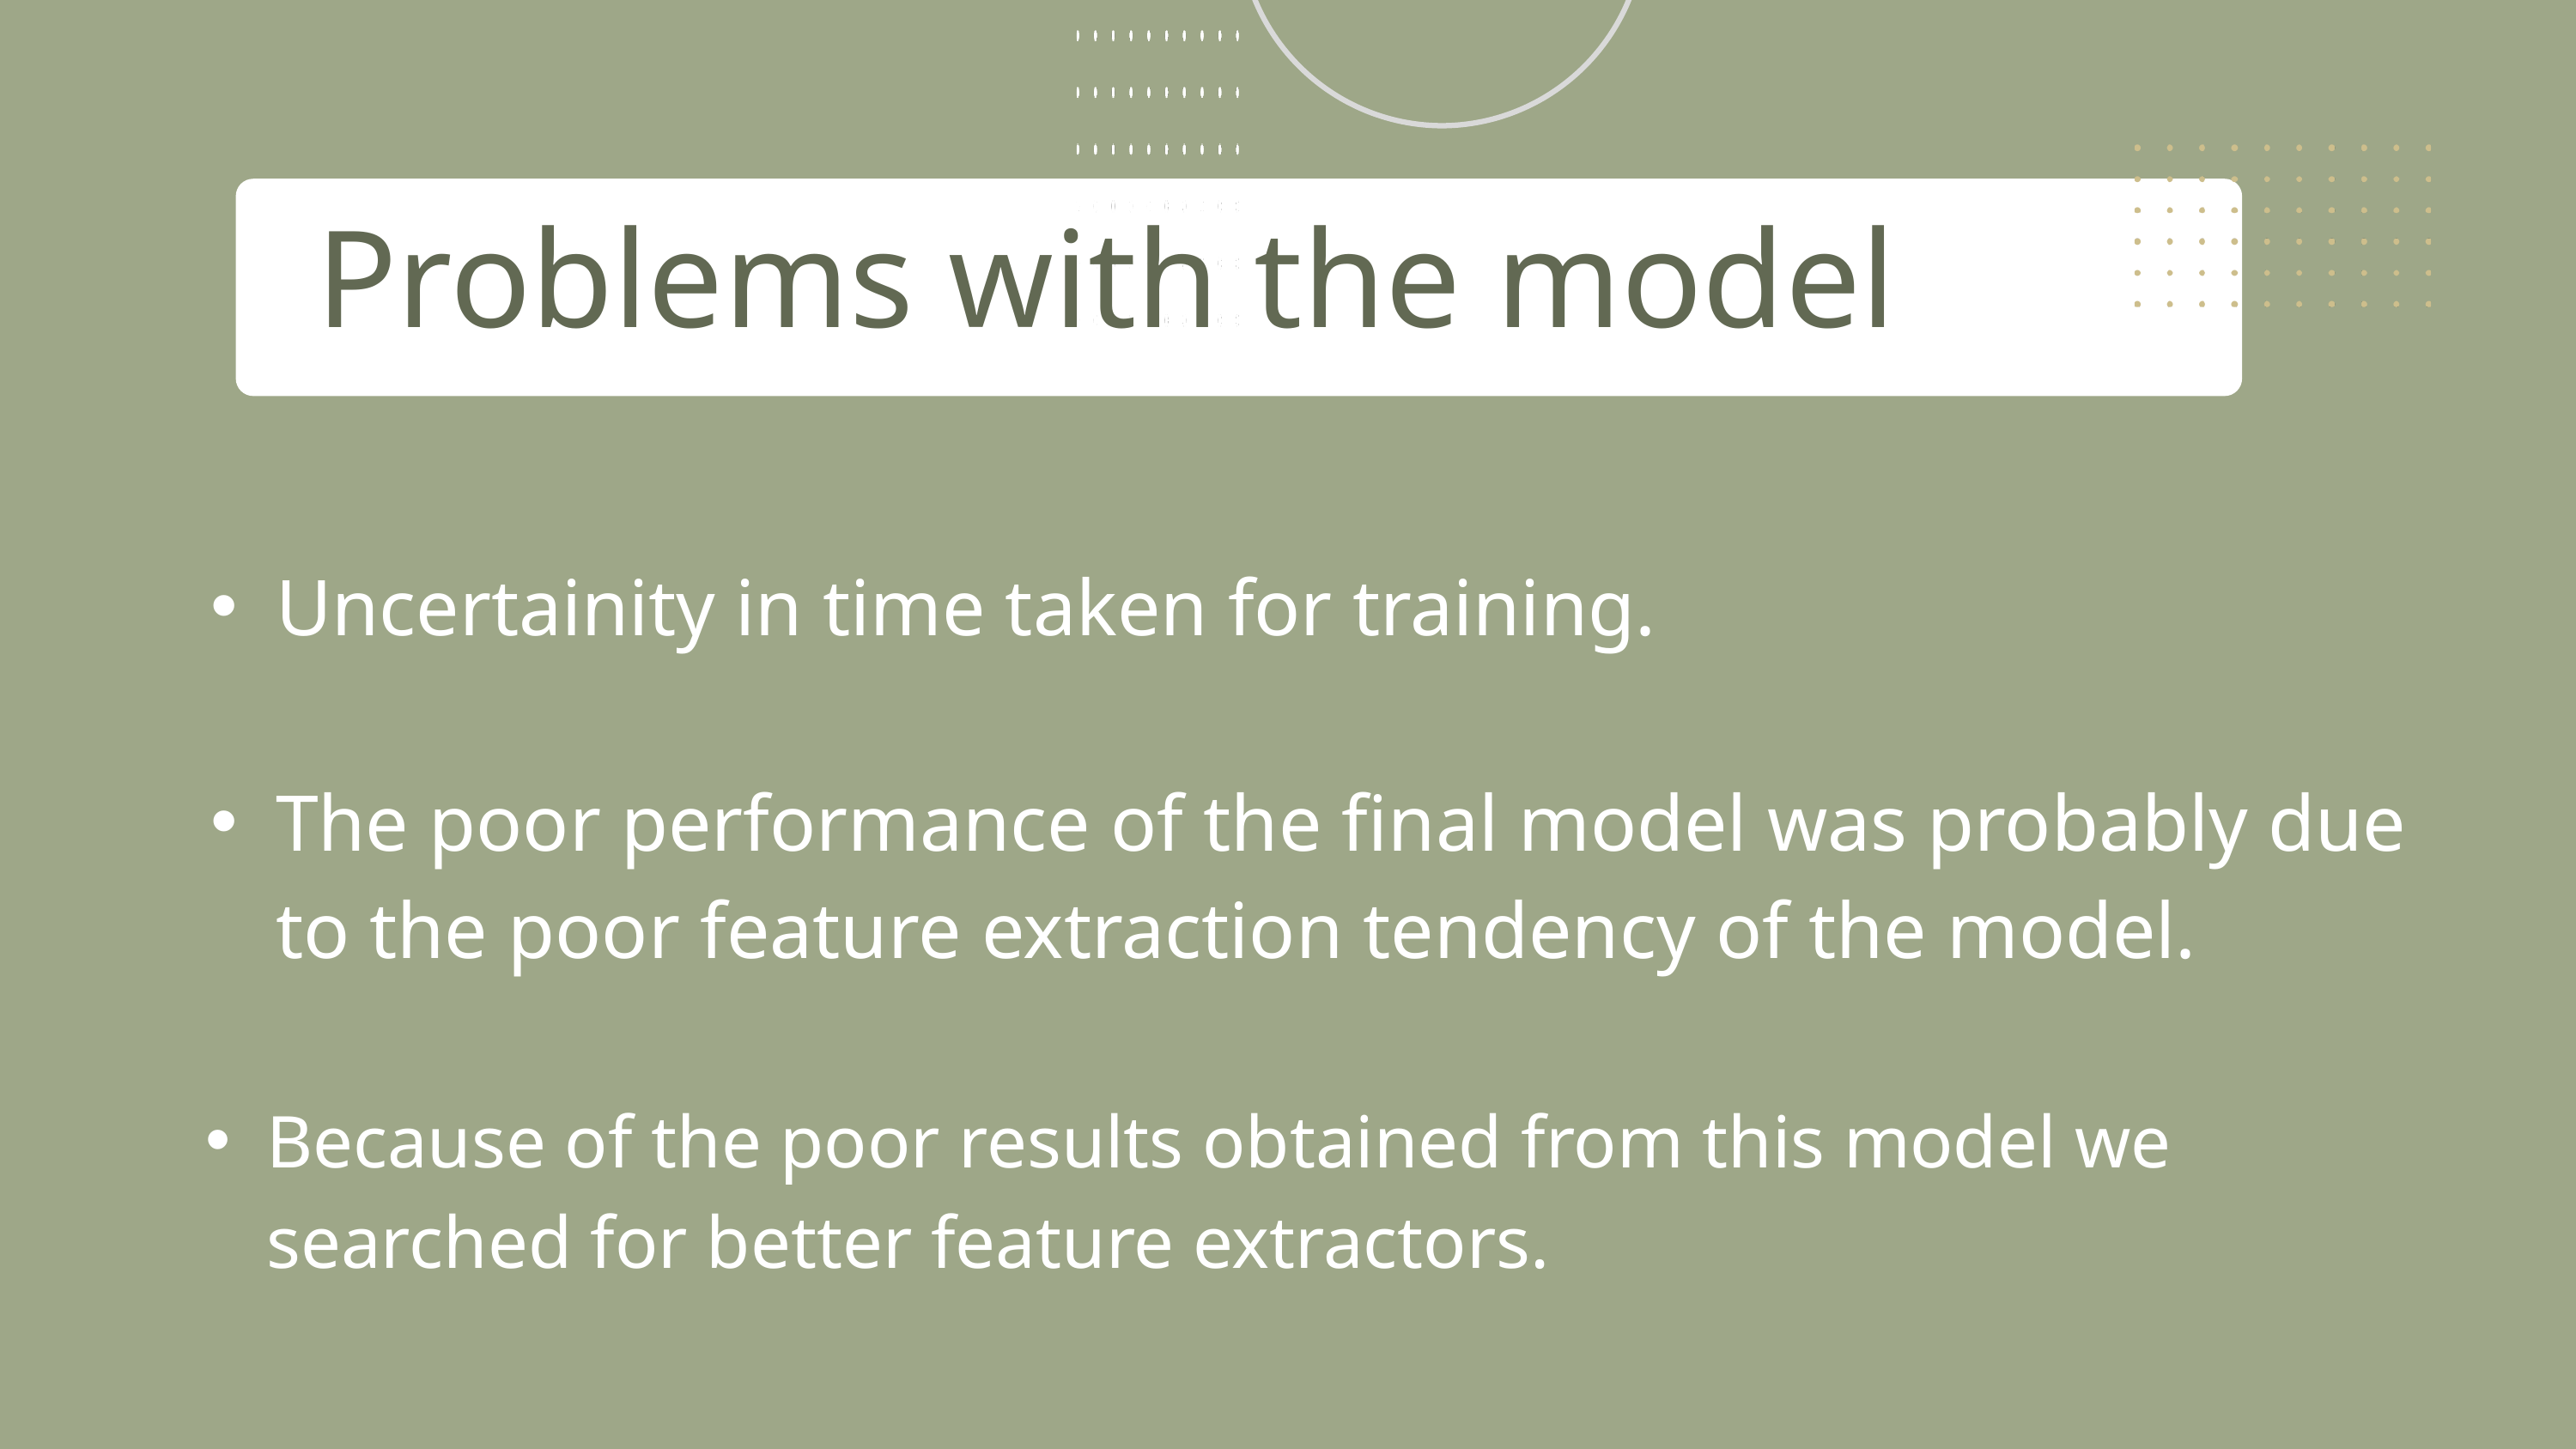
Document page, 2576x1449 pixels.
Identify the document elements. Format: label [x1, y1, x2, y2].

text_box [0, 0, 2576, 1449]
text_box [235, 178, 2243, 397]
text_box [1238, 0, 1645, 126]
